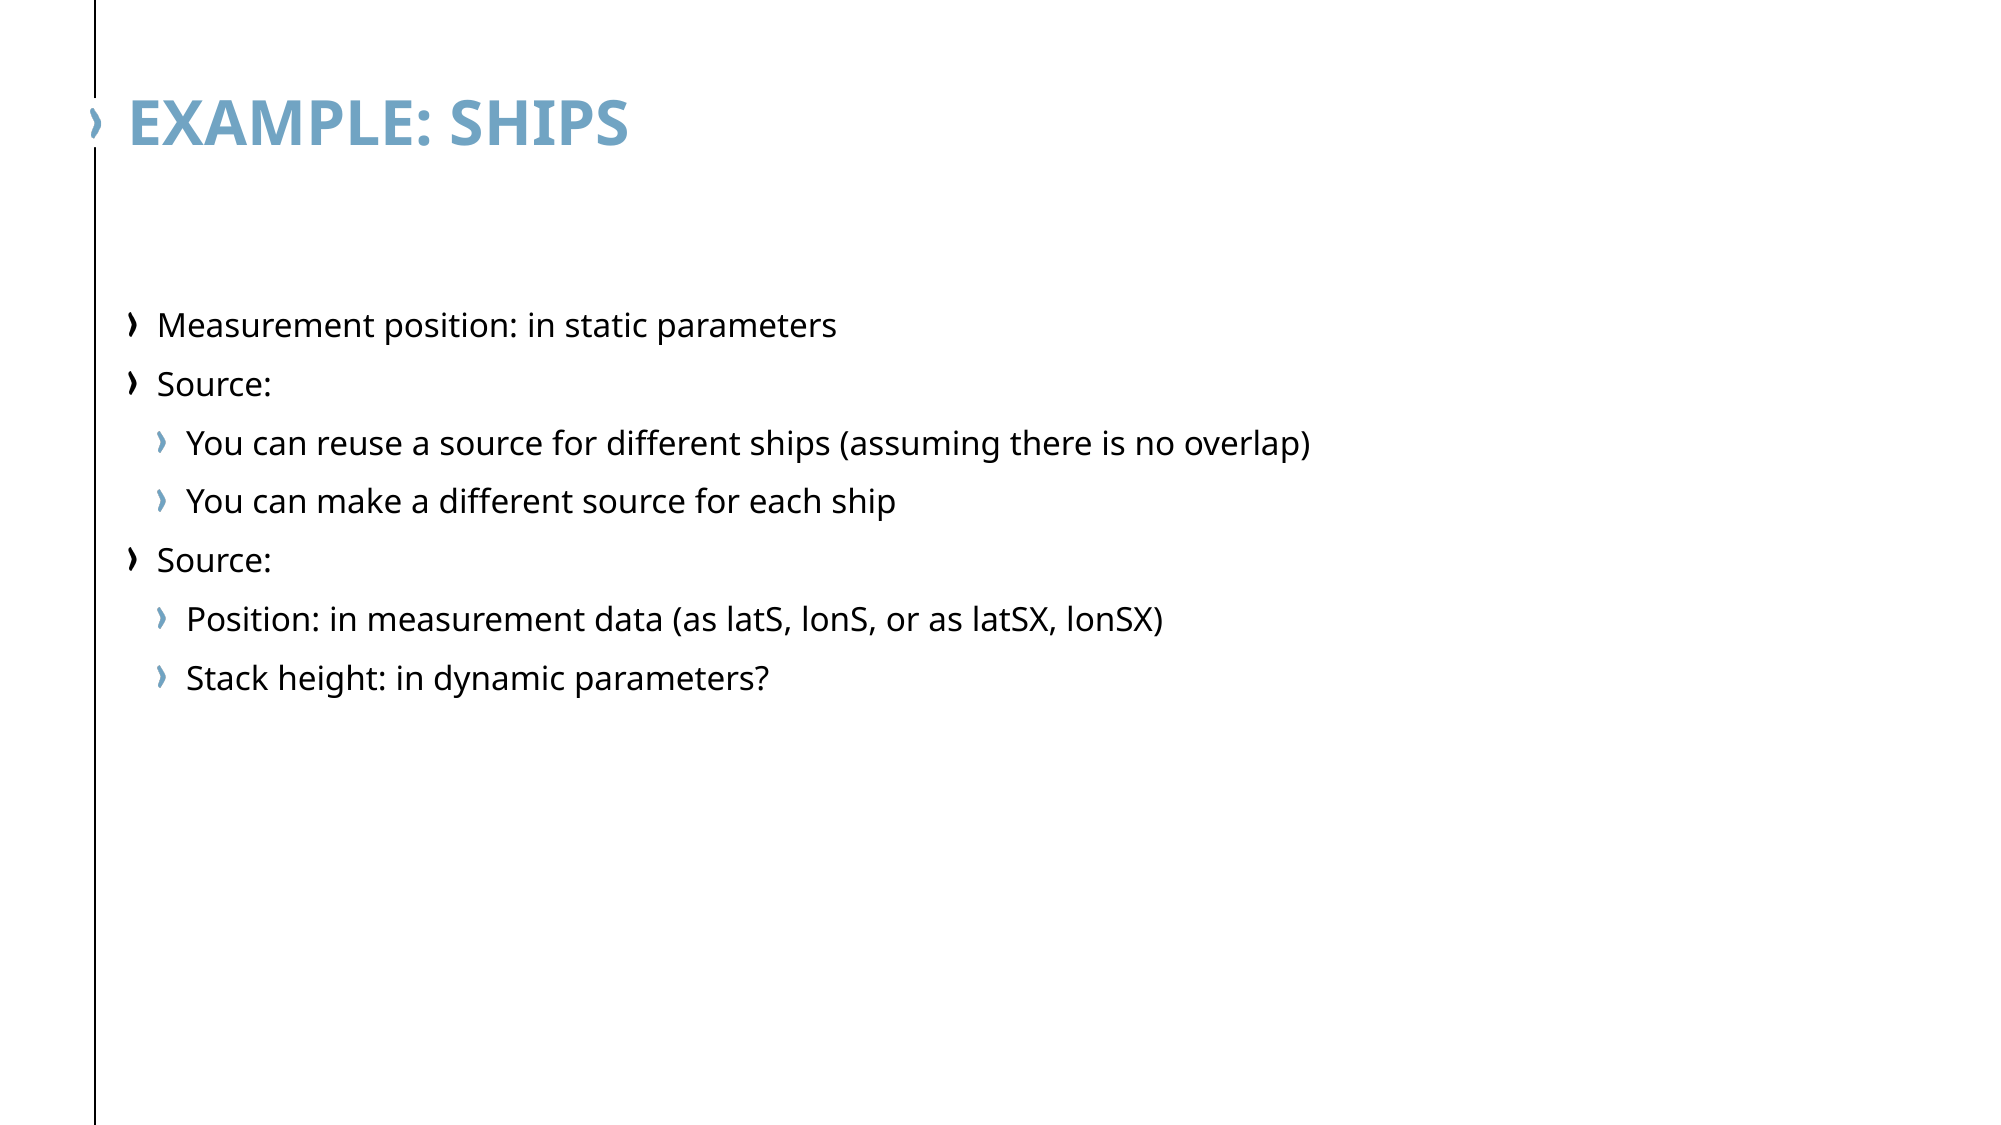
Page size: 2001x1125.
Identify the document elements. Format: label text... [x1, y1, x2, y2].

picture [127, 547, 137, 571]
picture [156, 488, 166, 513]
title Example: ships [127, 101, 1904, 146]
picture [156, 606, 166, 630]
picture [156, 664, 166, 689]
picture [127, 371, 137, 395]
picture [156, 430, 166, 454]
picture [127, 312, 137, 337]
list Measurement position: in static parameters Source: You can reuse a source for different ships (assuming there is no overlap) You can make a different source for each ship Source: Position: in measurement data (as latS, lonS, or as latSX, lonSX) Stack height: in dynamic parameters? [127, 304, 1904, 1033]
picture [88, 106, 102, 140]
